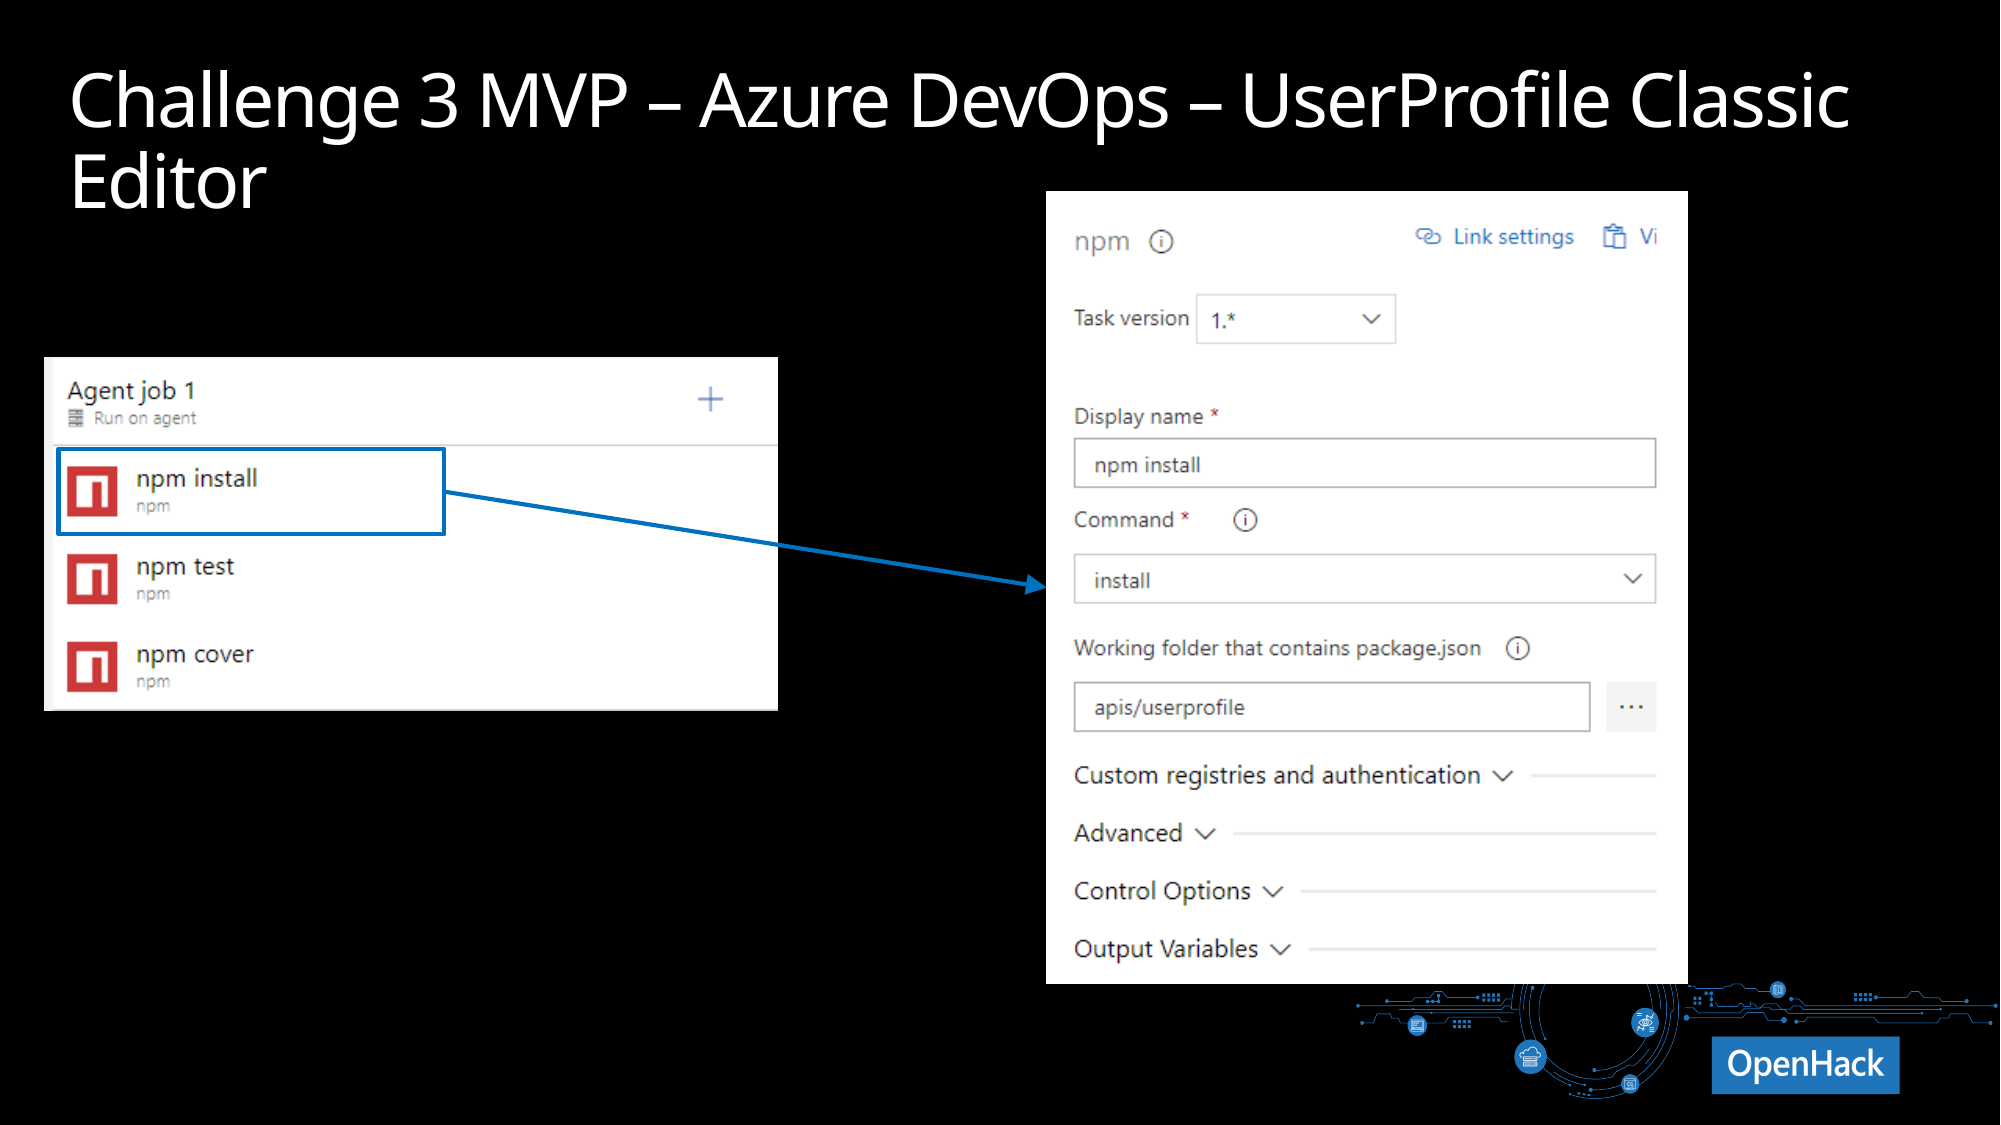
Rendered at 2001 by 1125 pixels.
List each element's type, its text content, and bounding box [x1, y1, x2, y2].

picture [1046, 191, 2000, 1099]
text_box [444, 491, 1046, 588]
picture [44, 357, 778, 712]
title Challenge 3 MVP – Azure DevOps – UserProfile Classic Editor [44, 47, 1957, 158]
